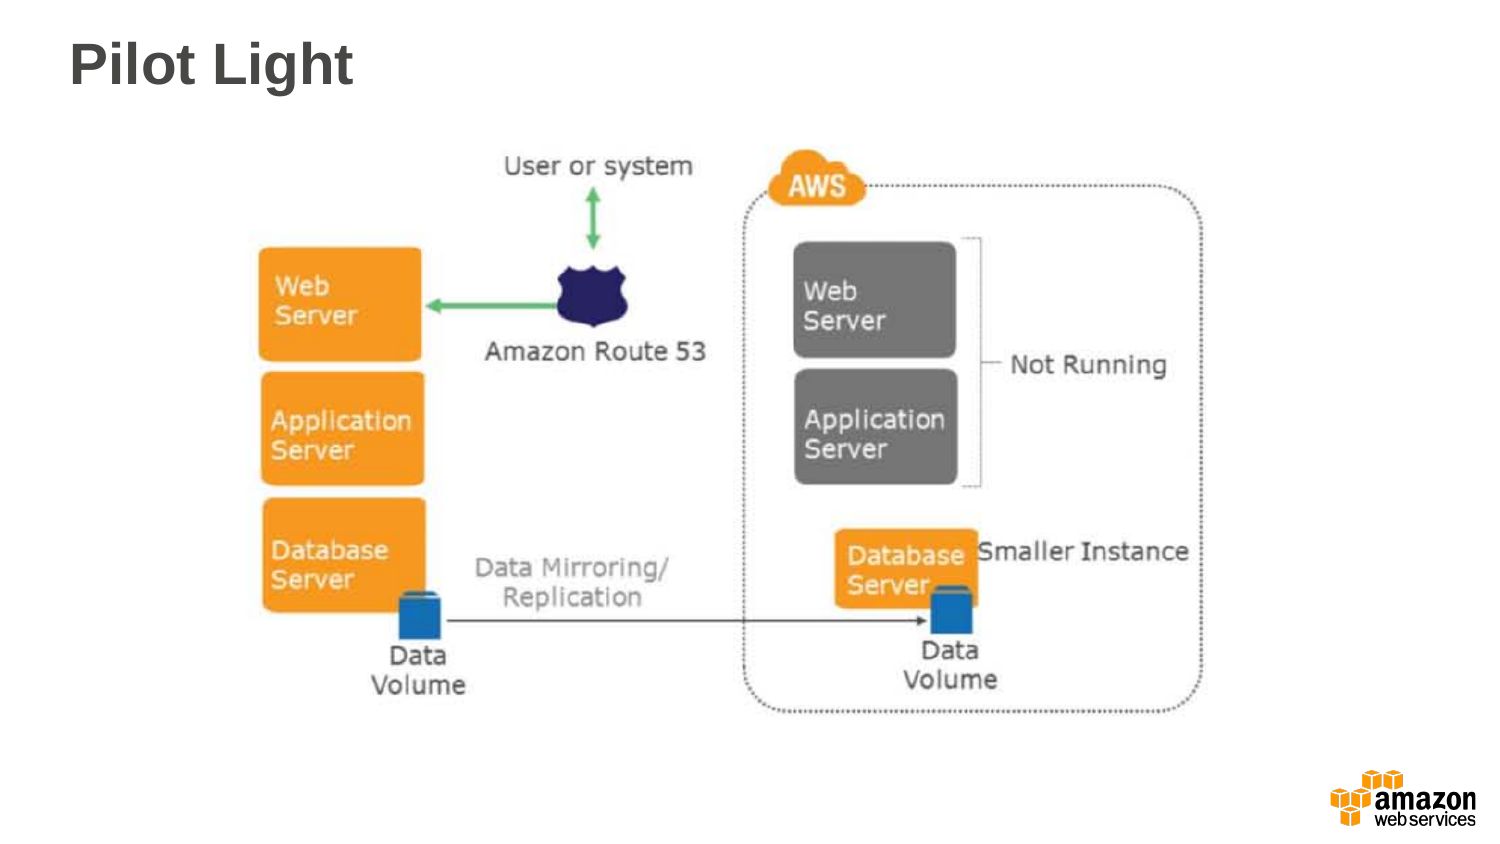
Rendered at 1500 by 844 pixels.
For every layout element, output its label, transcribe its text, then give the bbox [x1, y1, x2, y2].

text_box Pilot Light [55, 18, 1402, 160]
picture [234, 136, 1229, 721]
